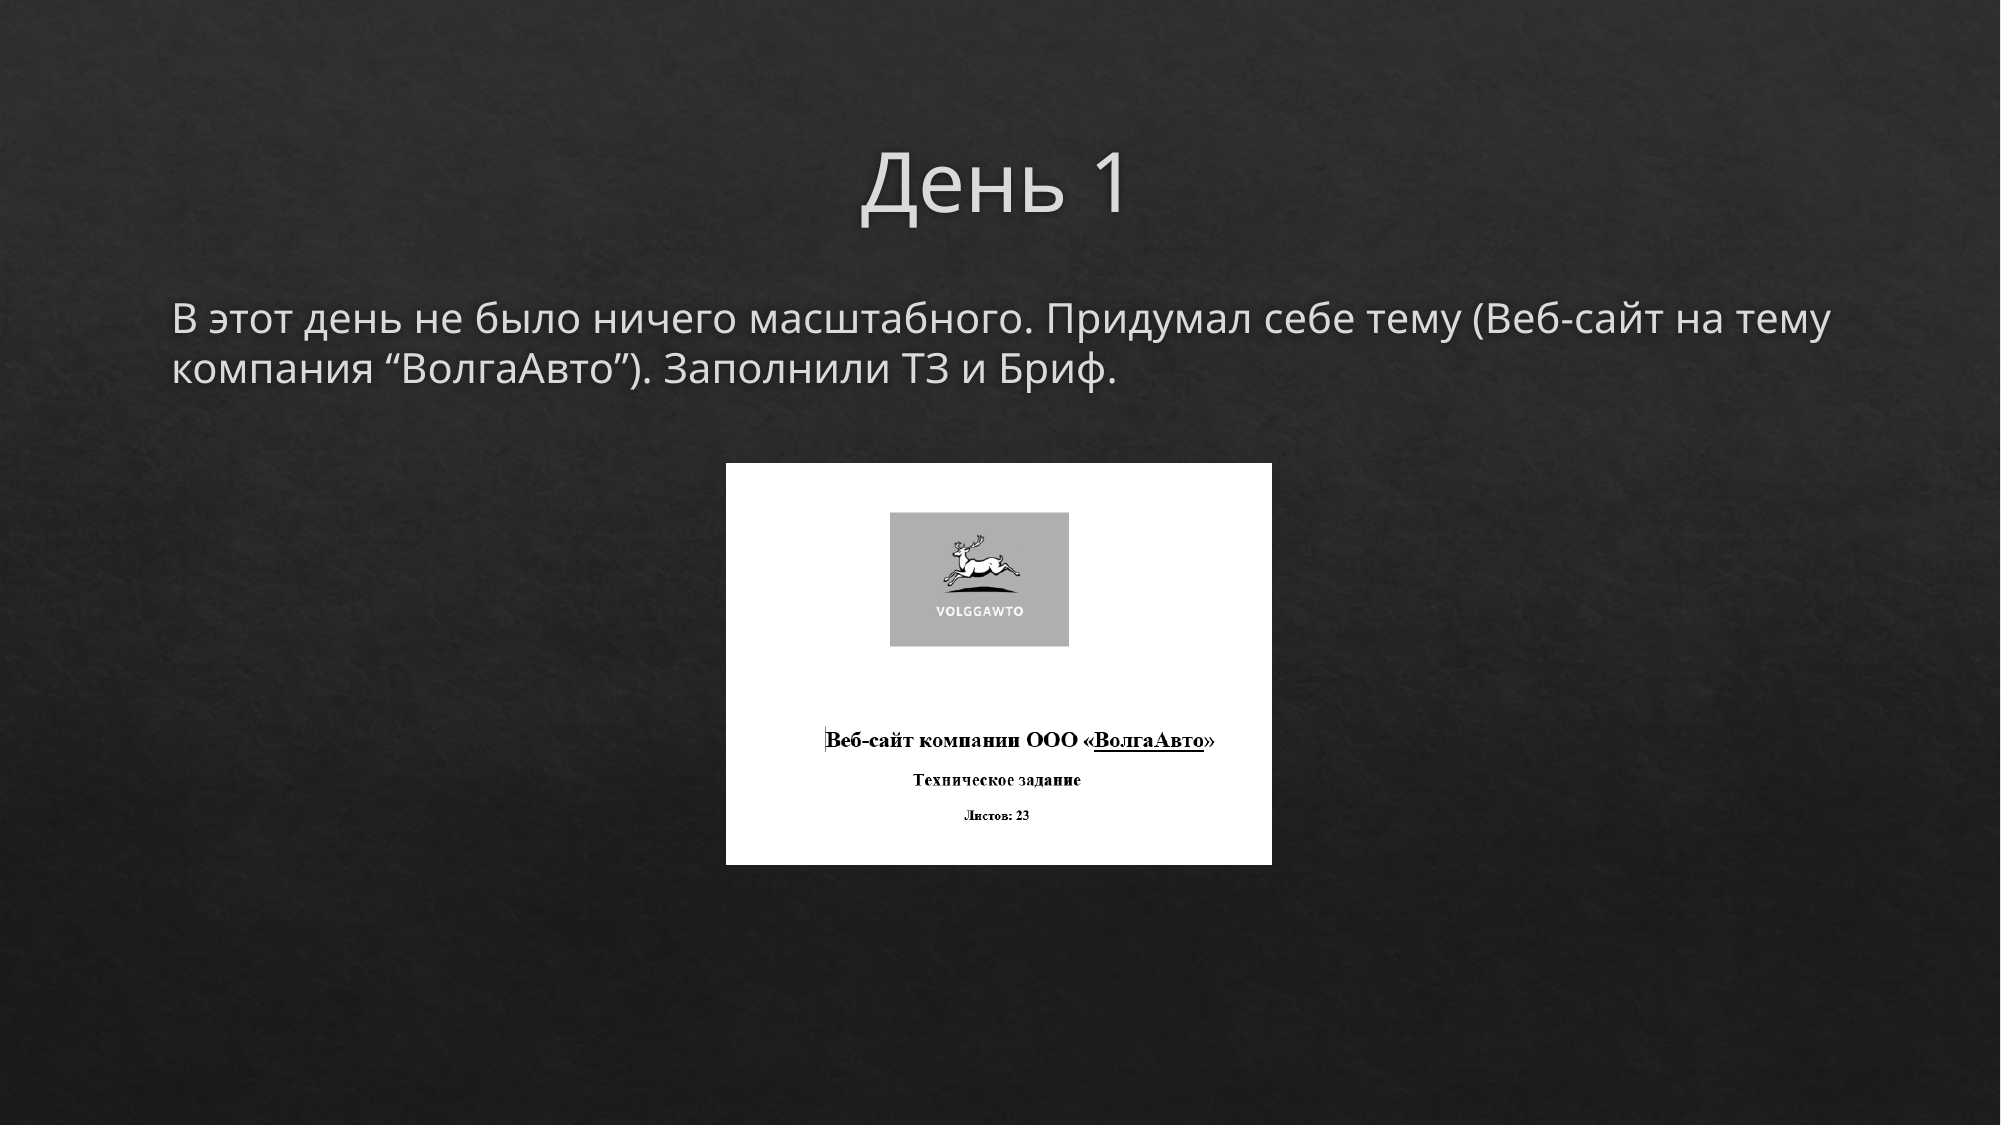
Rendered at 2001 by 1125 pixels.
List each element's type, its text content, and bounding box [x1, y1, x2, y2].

title День 1 [149, 99, 1849, 260]
picture [726, 463, 1272, 866]
list В этот день не было ничего масштабного. Придумал себе тему (Веб-сайт на тему компания “ВолгаАвто”). Заполнили ТЗ и Бриф. [149, 284, 1849, 950]
